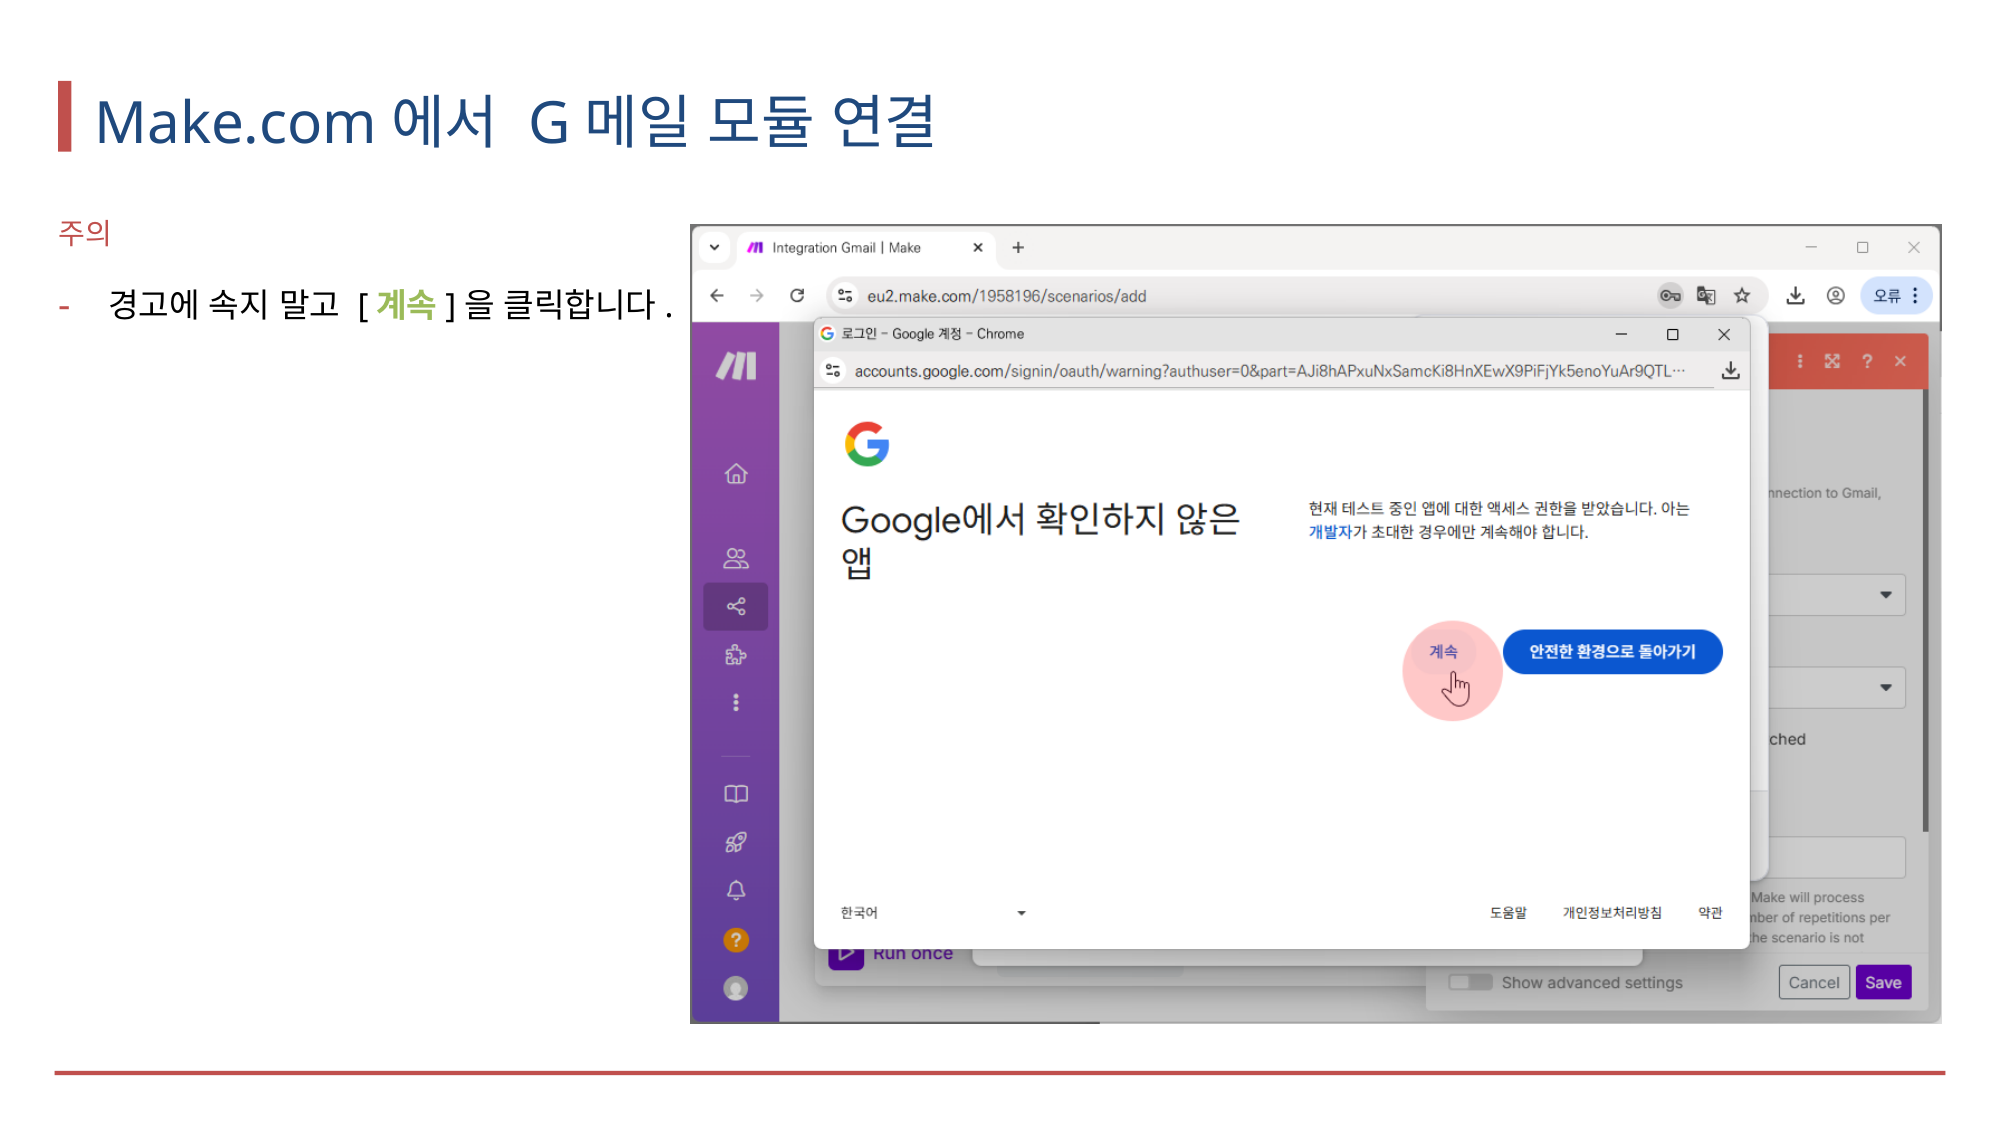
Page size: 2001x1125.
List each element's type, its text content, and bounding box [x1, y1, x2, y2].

title Make.com에서 G메일 모듈 연결 [79, 67, 1942, 165]
picture [690, 224, 1942, 1025]
list 주의 경고에 속지 말고 [계속]을 클릭합니다. [58, 219, 676, 1030]
